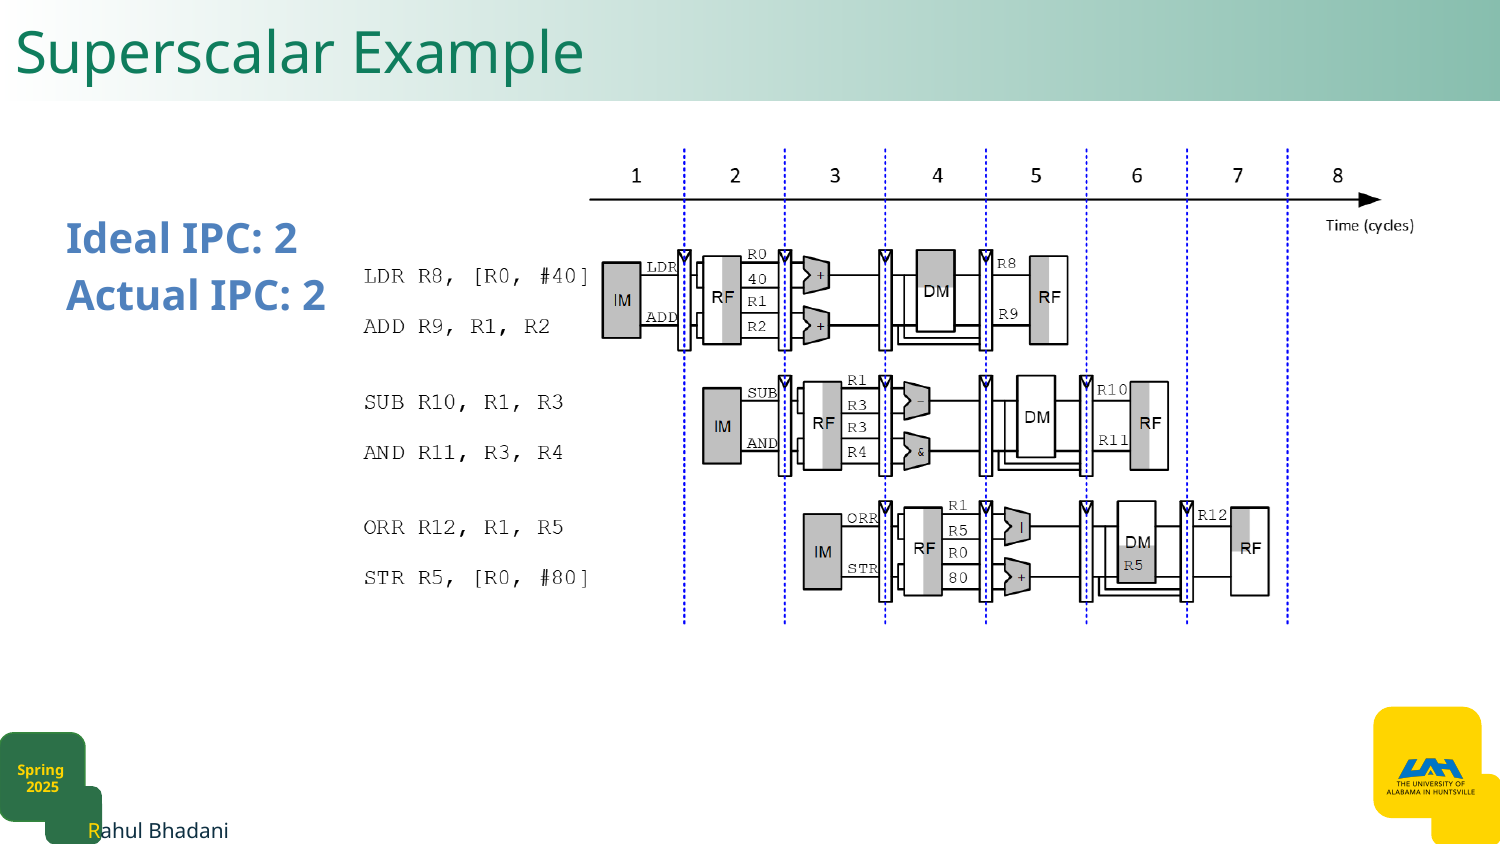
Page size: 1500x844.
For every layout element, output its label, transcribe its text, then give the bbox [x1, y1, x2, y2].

list Ideal IPC: 2​ Actual IPC: 2​ [51, 189, 1449, 750]
picture [356, 134, 1416, 633]
title Superscalar Example​ [0, 0, 1500, 101]
picture [1386, 758, 1475, 795]
